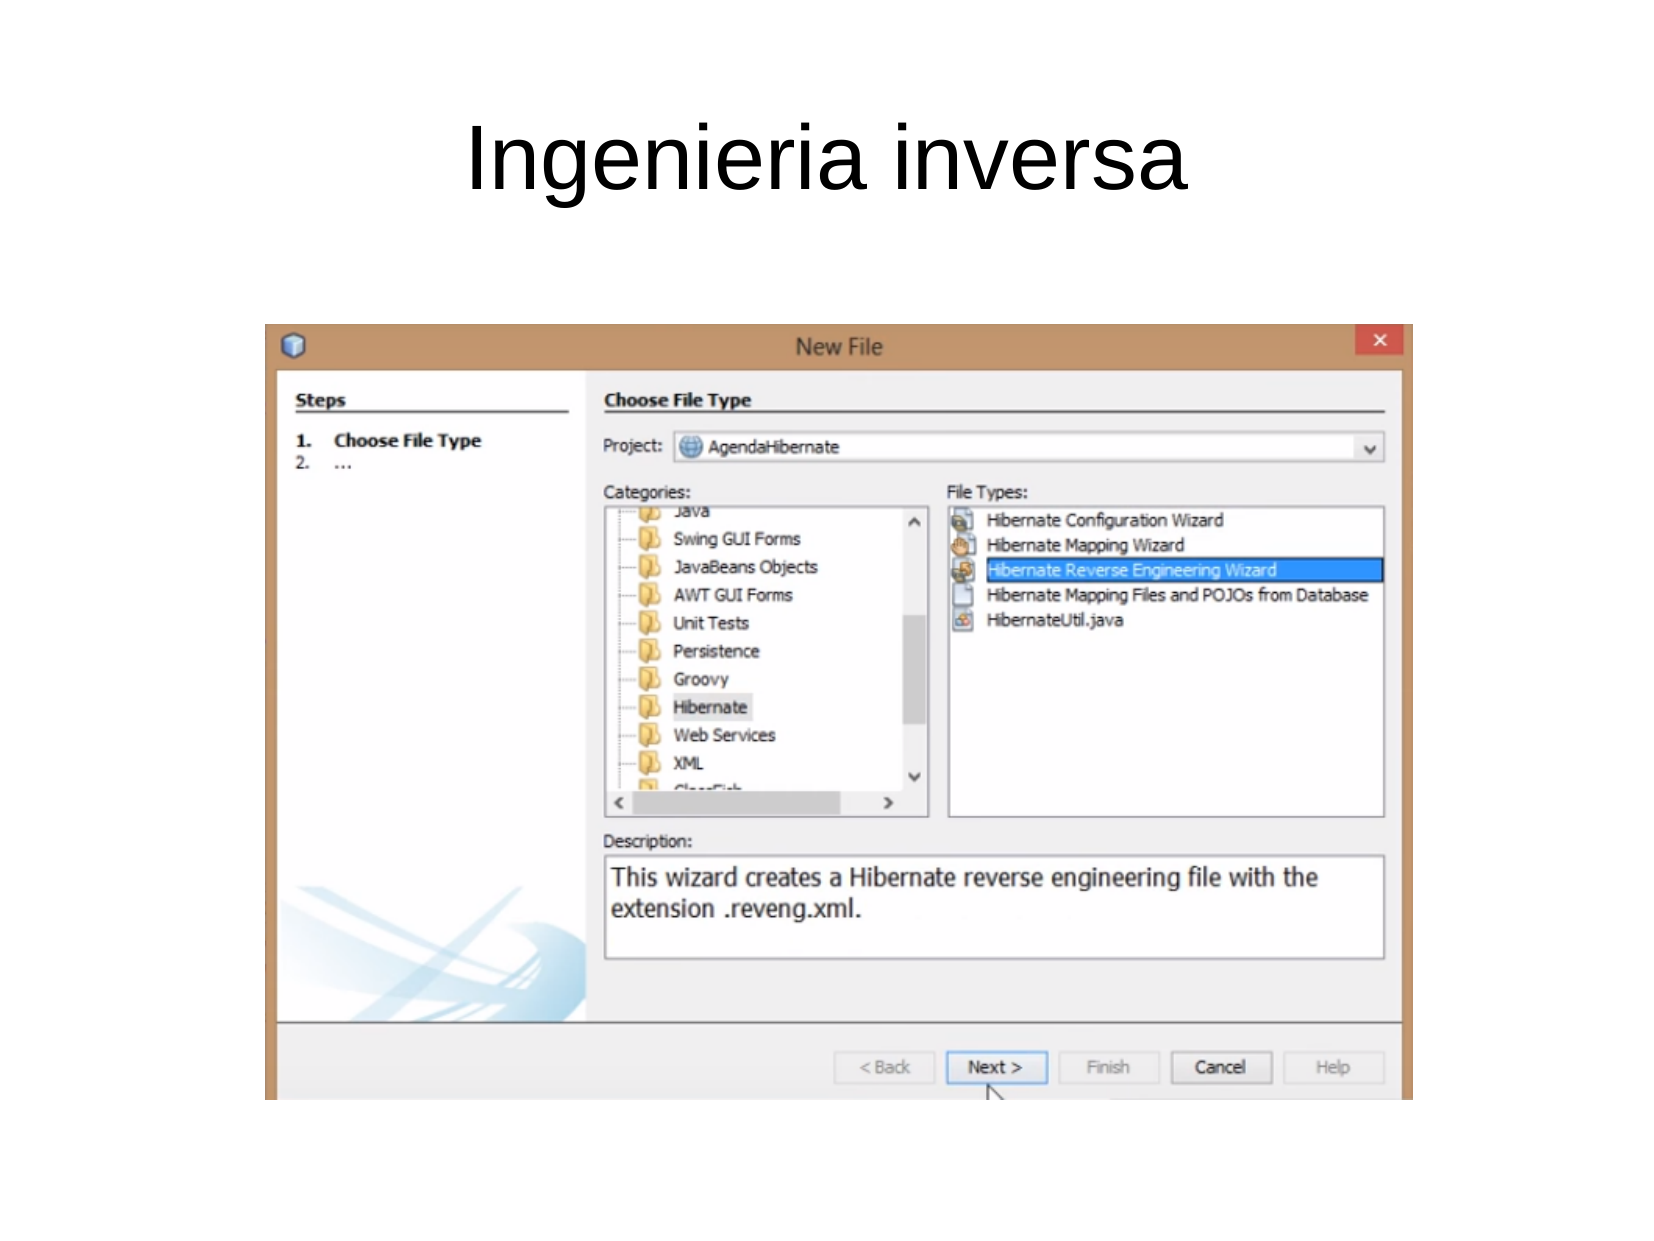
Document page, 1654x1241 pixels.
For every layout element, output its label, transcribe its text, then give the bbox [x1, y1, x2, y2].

text_box Ingenieria inversa [82, 49, 1571, 257]
text_box [82, 290, 1571, 1109]
picture [265, 324, 1413, 1100]
